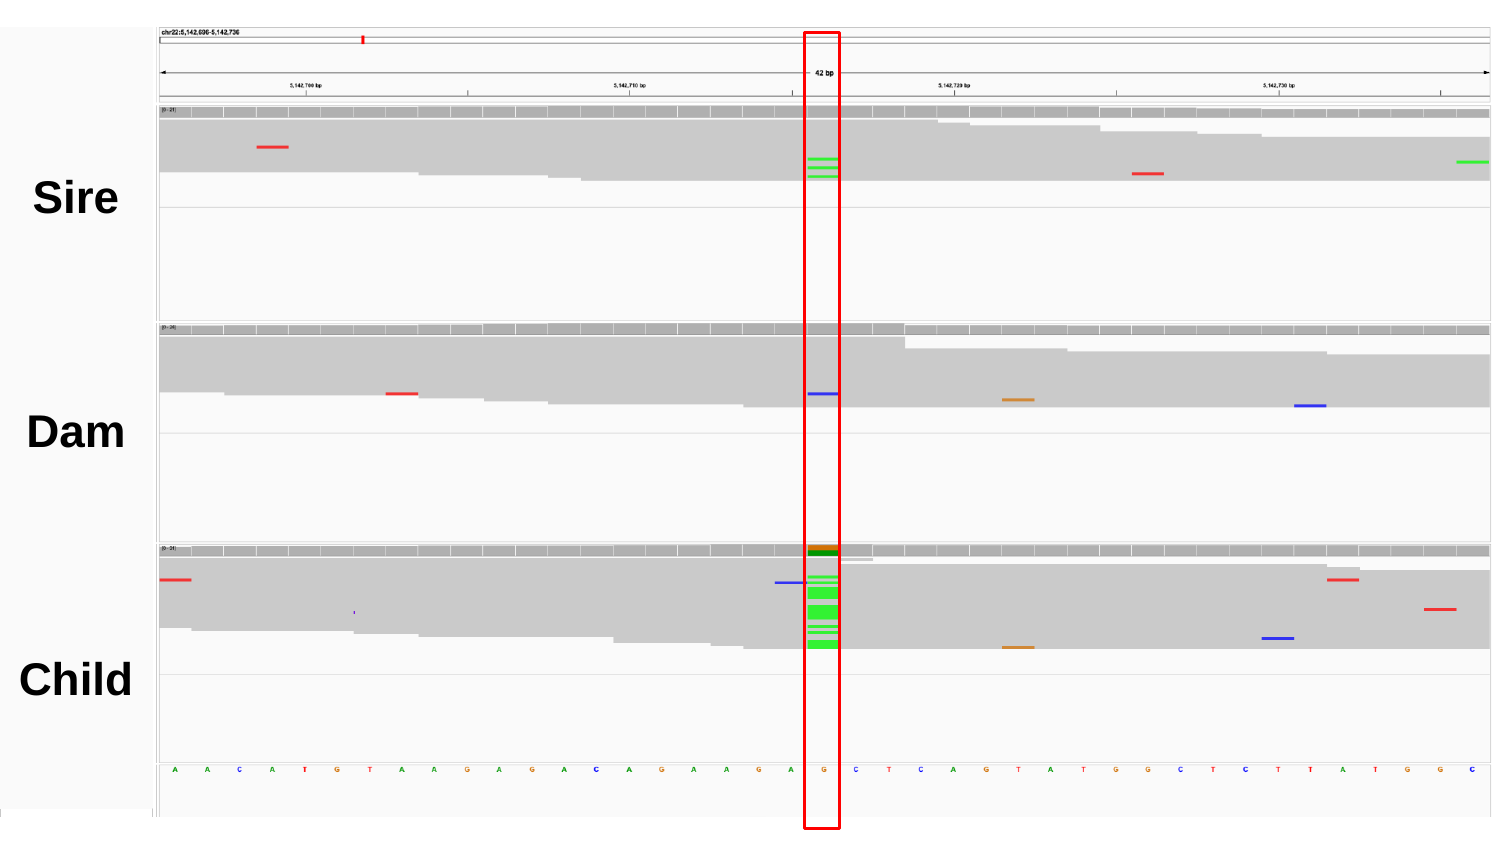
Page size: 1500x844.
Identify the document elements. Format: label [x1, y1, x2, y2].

text_box [804, 825, 840, 829]
picture [0, 26, 1500, 817]
